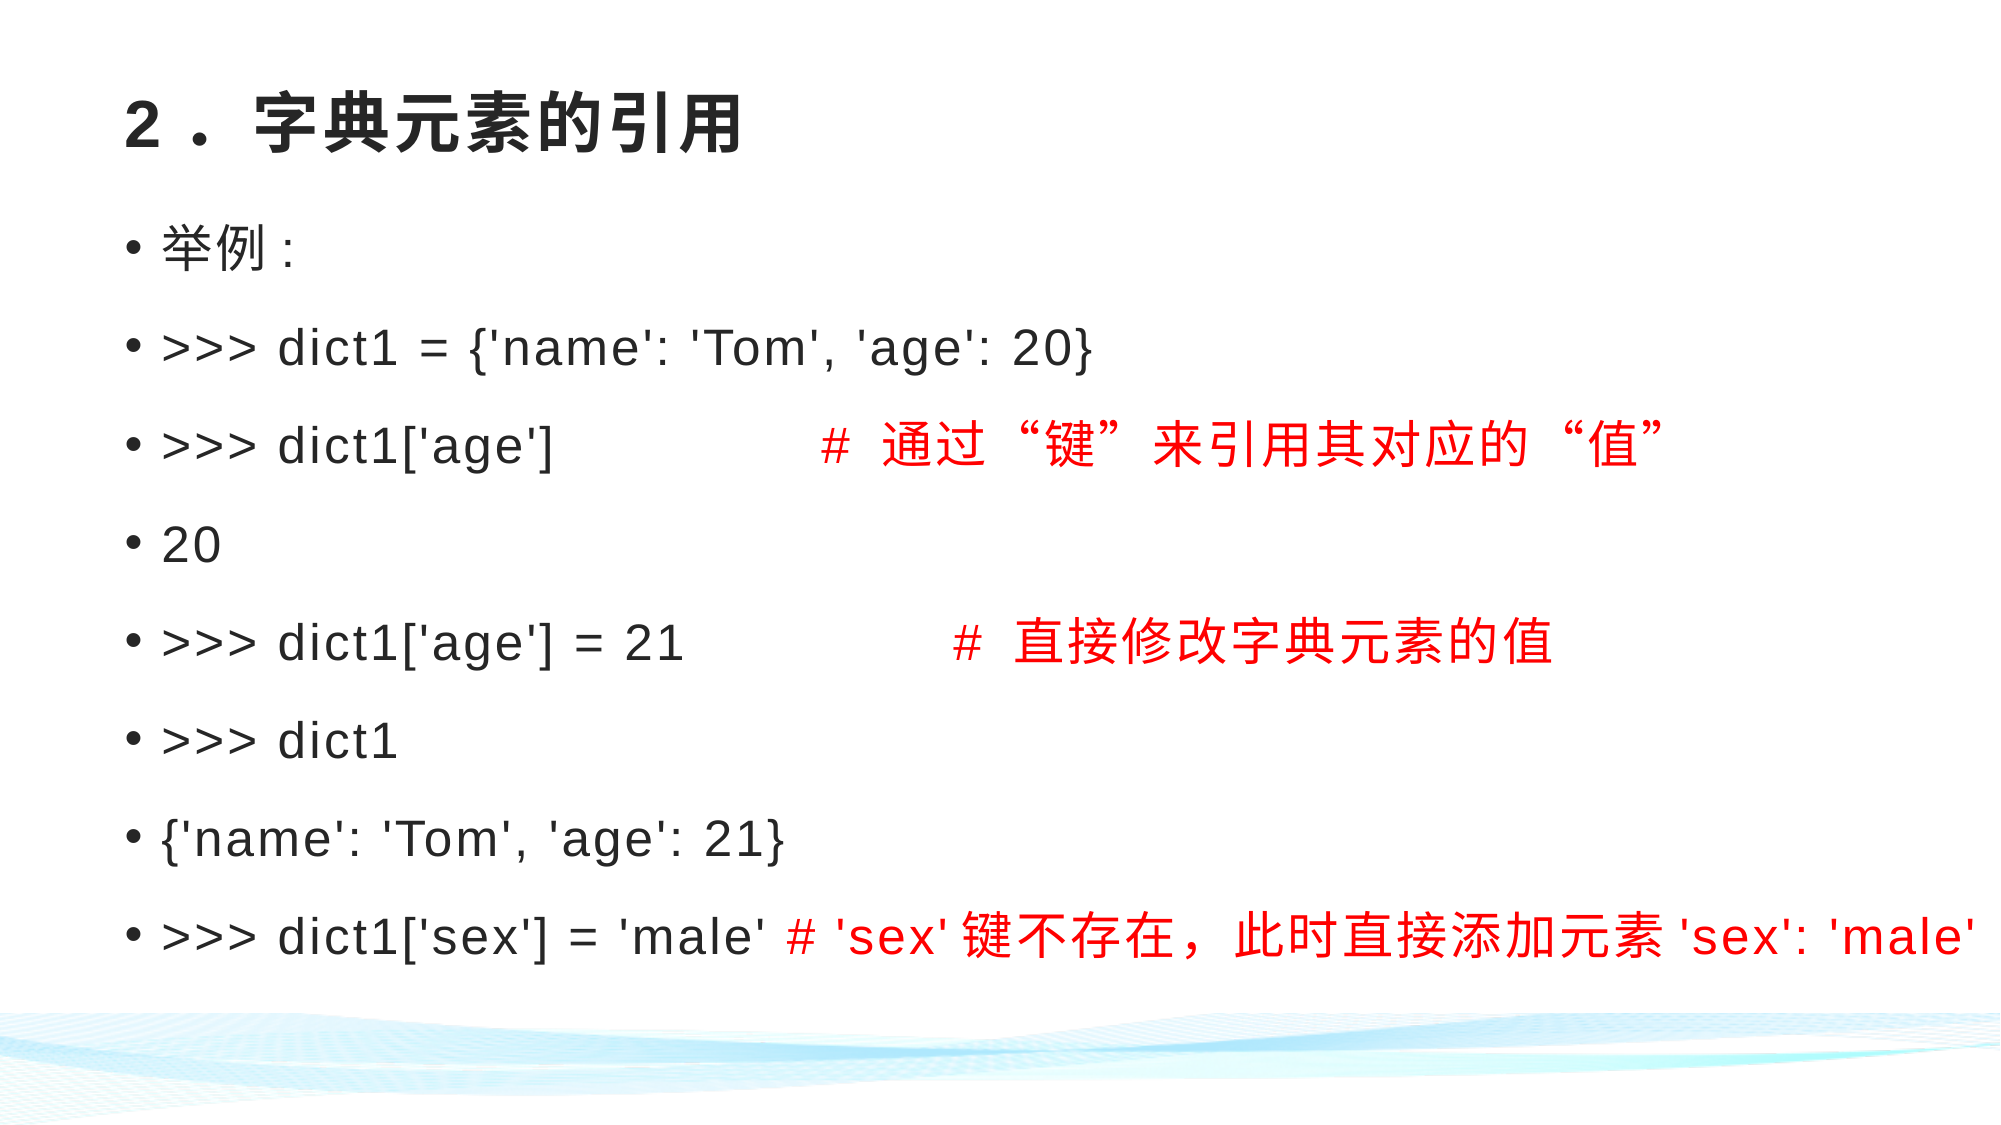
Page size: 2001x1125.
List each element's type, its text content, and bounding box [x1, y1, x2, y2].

picture [0, 1013, 2000, 1125]
title 2．字典元素的引用 [109, 72, 1891, 190]
list 举例: >>> dict1 = {'name': 'Tom', 'age': 20} >>> dict1['age'] # 通过“键”来引用其对应的“值” 20 >>> dict1['age'] = 21 # 直接修改字典元素的值 >>> dict1 {'name': 'Tom', 'age': 21} >>> dict1['sex'] = 'male' # 'sex'键不存在，此时直接添加元素'sex': 'male' [109, 190, 2000, 1041]
slide_number [1412, 1041, 1856, 1094]
